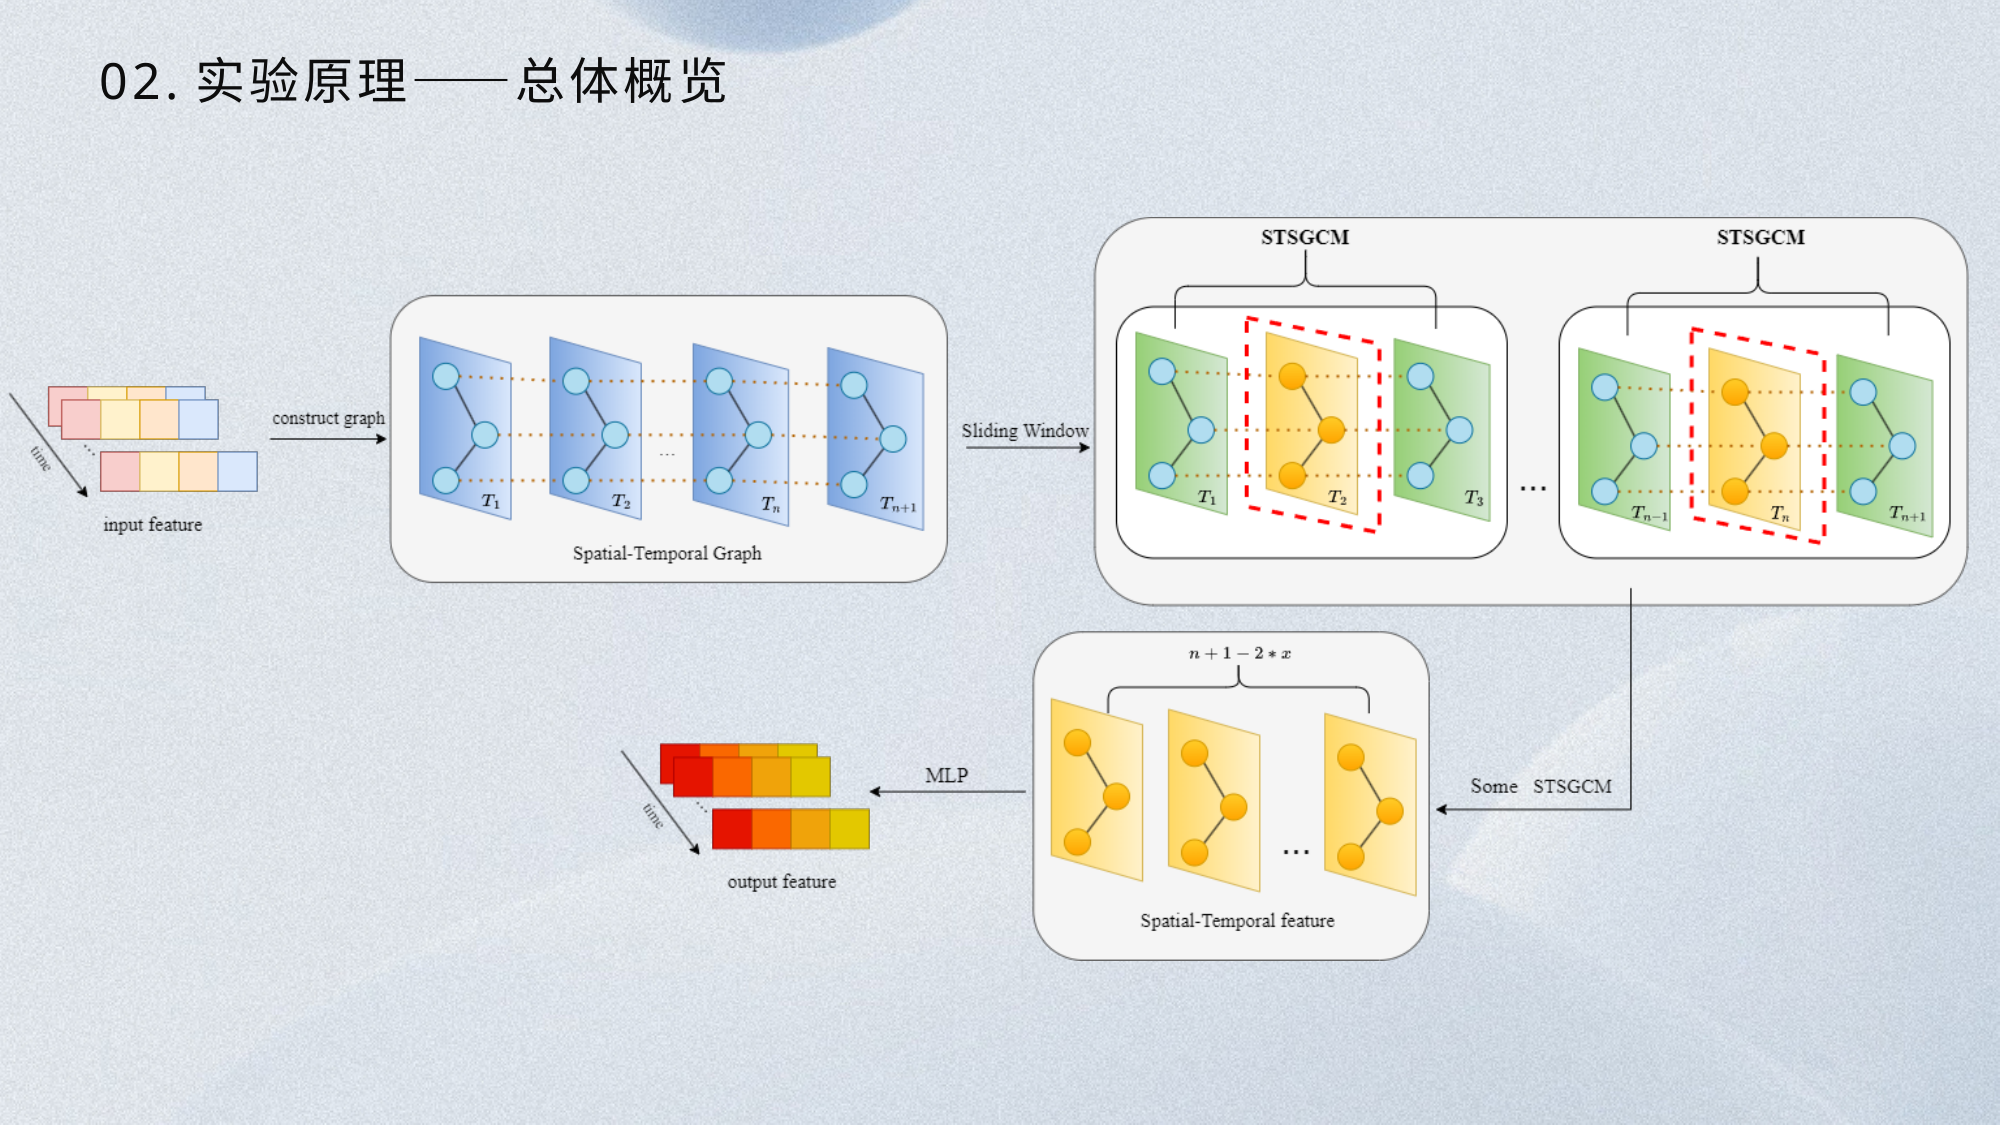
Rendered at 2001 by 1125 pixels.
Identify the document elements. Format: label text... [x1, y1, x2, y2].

picture [0, 0, 2000, 1125]
title 02.实验原理——总体概览 [99, 46, 1000, 120]
